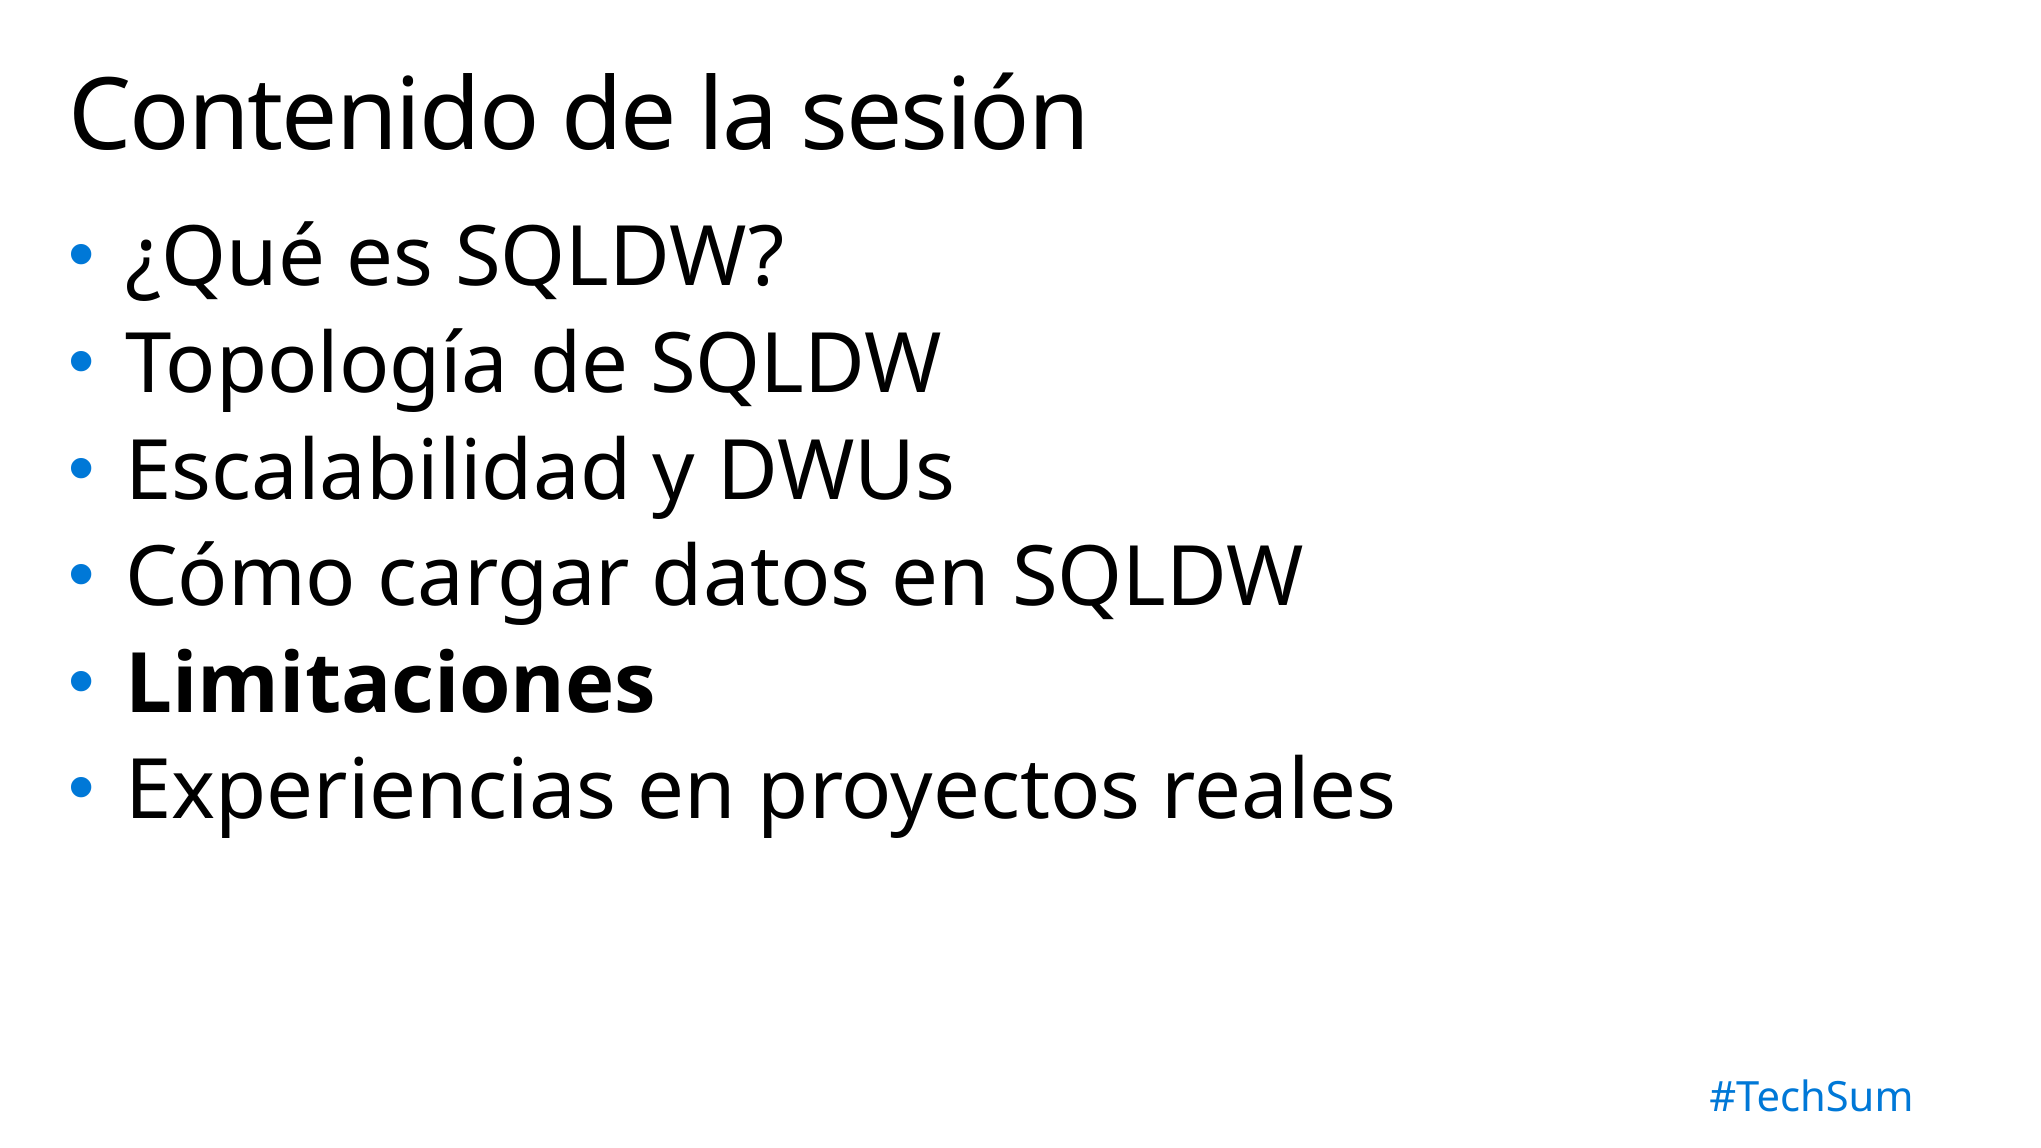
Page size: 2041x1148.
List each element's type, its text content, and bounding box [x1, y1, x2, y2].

title Contenido de la sesión [45, 48, 1996, 199]
list ¿Qué es SQLDW? Topología de SQLDW Escalabilidad y DWUs Cómo cargar datos en SQLDW Limitaciones Experiencias en proyectos reales [45, 199, 1996, 1098]
